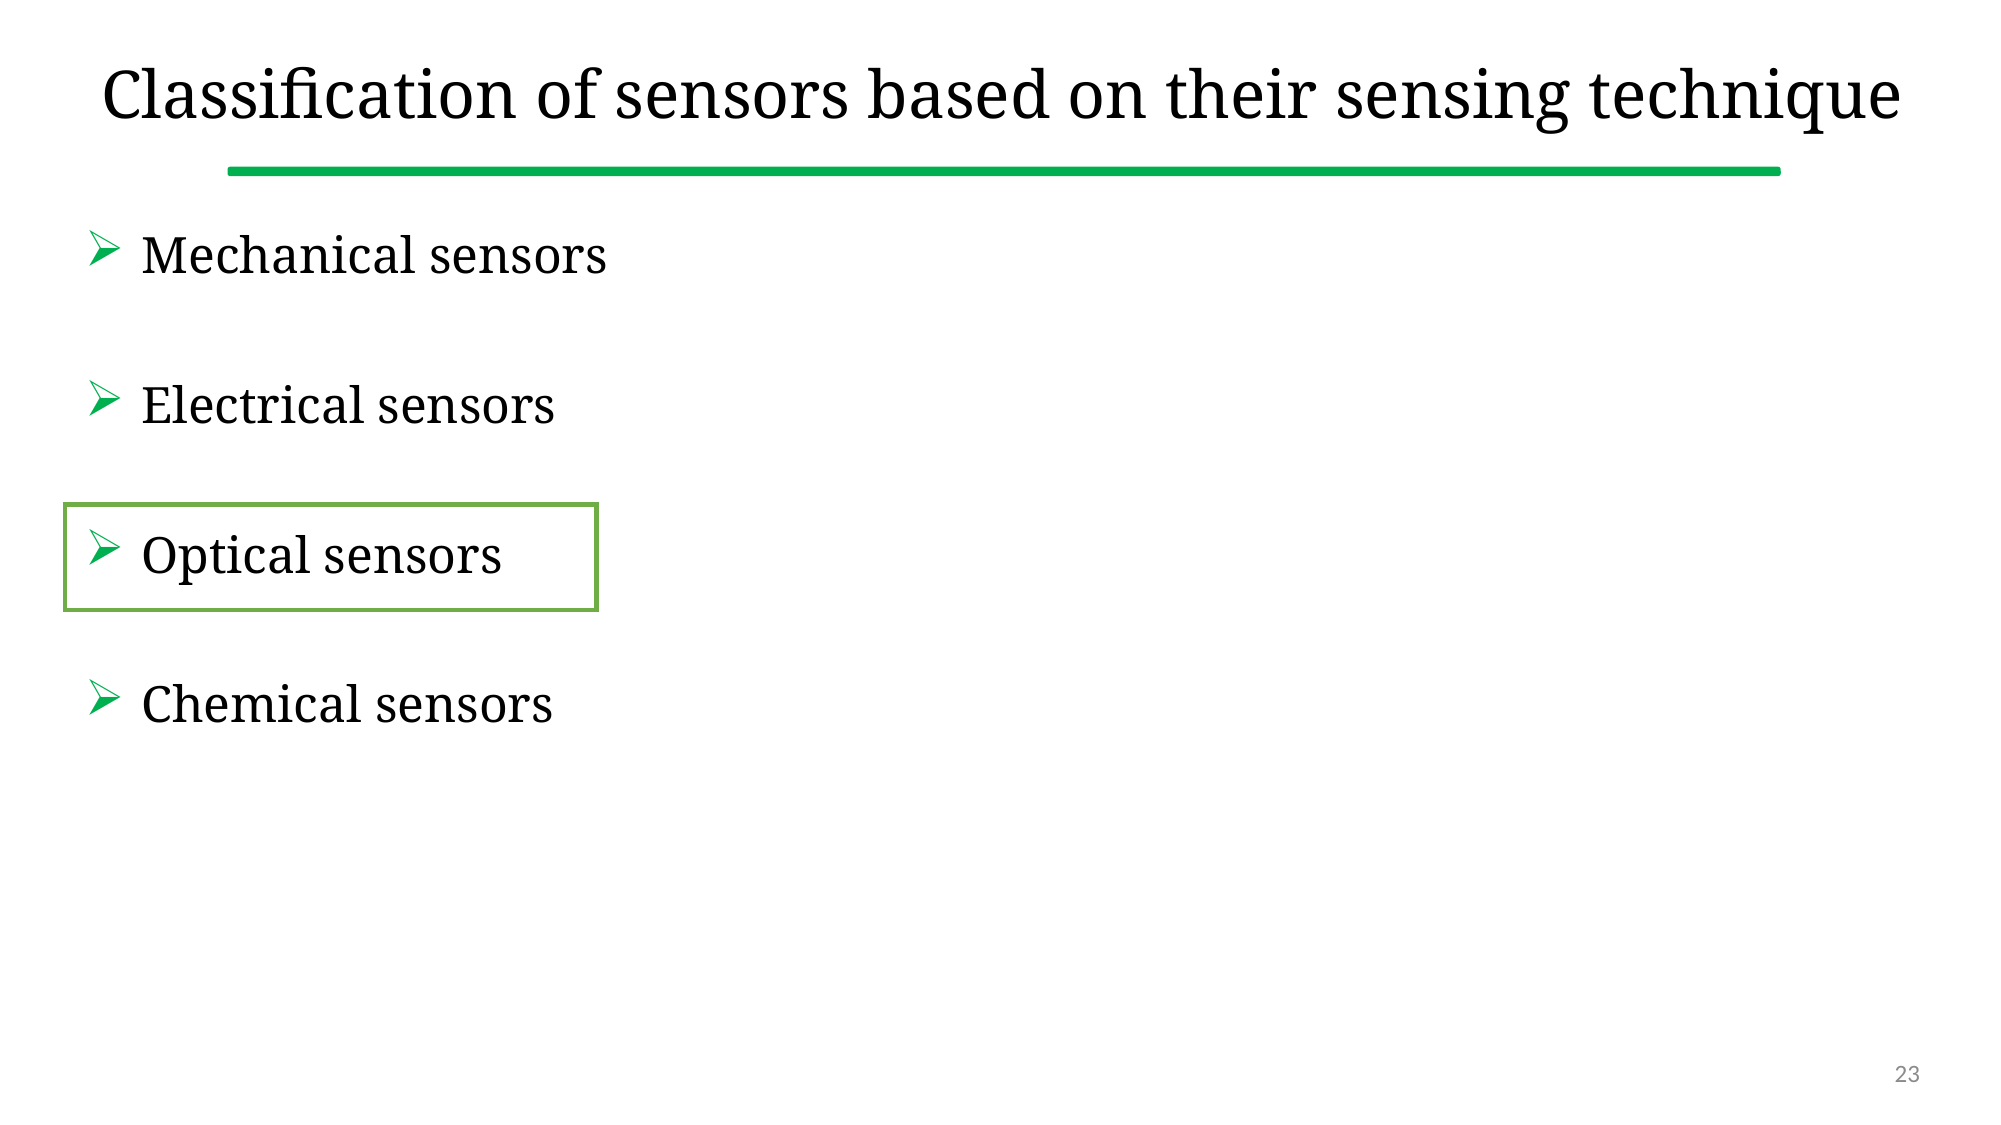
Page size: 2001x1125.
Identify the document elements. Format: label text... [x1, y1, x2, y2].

slide_number 23 [1412, 1042, 1936, 1103]
text_box [64, 503, 598, 611]
title Classification of sensors based on their sensing technique [70, 26, 1936, 168]
list Mechanical sensors Electrical sensors Optical sensors Chemical sensors [70, 223, 1936, 1021]
